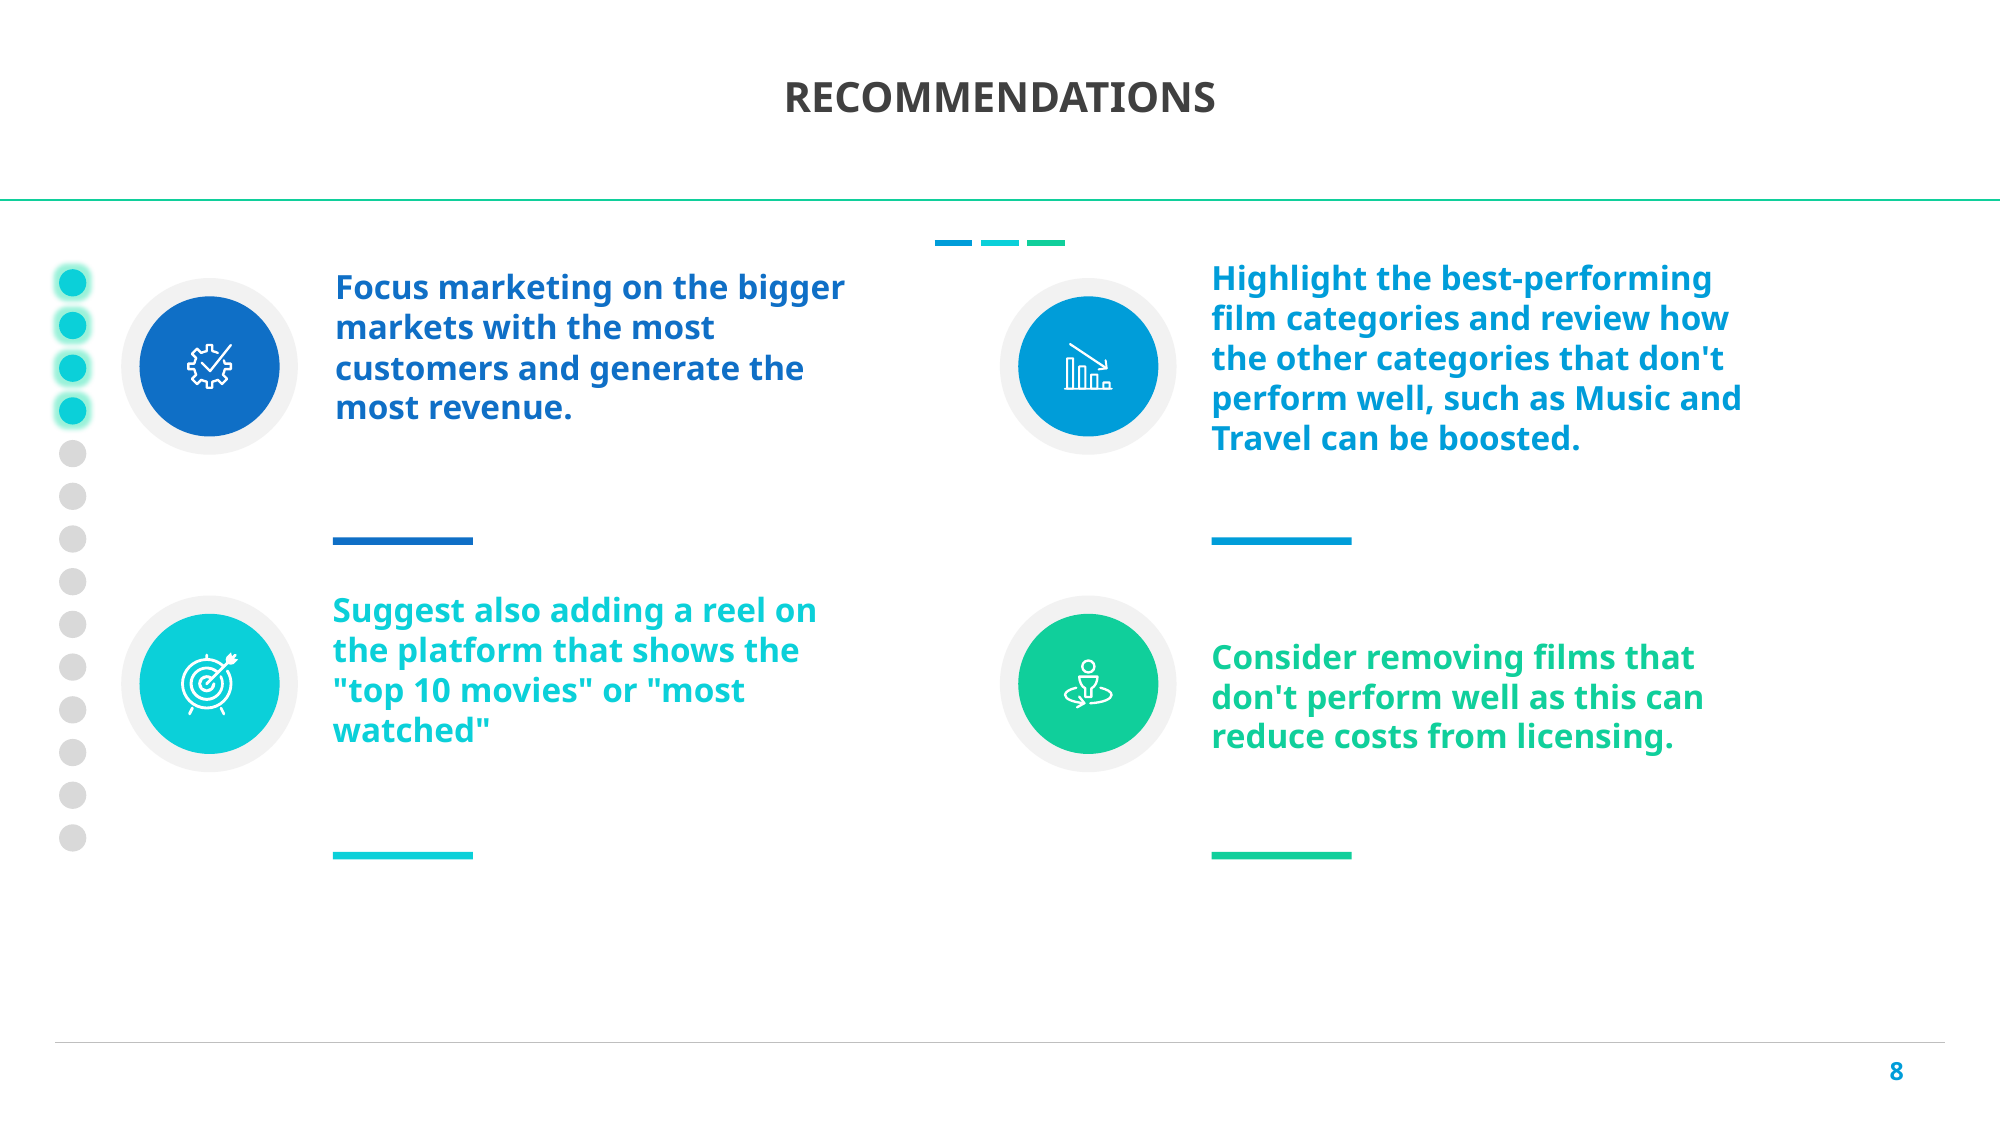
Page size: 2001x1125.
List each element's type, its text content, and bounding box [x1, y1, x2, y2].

text_box Highlight the best-performing film categories and review how the other categories that don't perform well, such as Music and Travel can be boosted. [1211, 257, 1755, 457]
text_box [58, 823, 88, 853]
text_box [58, 438, 88, 469]
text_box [181, 652, 239, 716]
text_box [138, 613, 281, 755]
text_box [58, 268, 88, 298]
text_box Focus marketing on the bigger markets with the most customers and generate the most revenue. [335, 266, 879, 427]
text_box [58, 353, 88, 383]
text_box [58, 695, 88, 725]
text_box [58, 567, 88, 597]
text_box [120, 594, 299, 773]
text_box Suggest also adding a reel on the platform that shows the "top 10 movies" or "most watched" [332, 589, 877, 750]
text_box [58, 780, 88, 810]
text_box [58, 481, 88, 511]
title RECOMMENDATIONS [79, 49, 1921, 150]
text_box [1017, 295, 1159, 438]
slide_number 8 [1875, 1042, 1918, 1103]
text_box [58, 737, 88, 768]
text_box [188, 345, 231, 388]
text_box [58, 524, 88, 554]
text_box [1063, 343, 1113, 390]
text_box [1211, 537, 1352, 545]
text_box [1065, 660, 1112, 708]
text_box [999, 277, 1178, 456]
text_box Consider removing films that don't perform well as this can reduce costs from licensing. [1211, 635, 1755, 756]
text_box [120, 277, 299, 456]
text_box [138, 295, 281, 438]
text_box [58, 310, 88, 341]
text_box [332, 537, 474, 545]
text_box [1211, 851, 1352, 860]
text_box [58, 396, 88, 426]
text_box [332, 851, 474, 860]
text_box [999, 594, 1178, 773]
text_box [1017, 613, 1159, 755]
text_box [58, 652, 88, 682]
text_box [58, 609, 88, 640]
